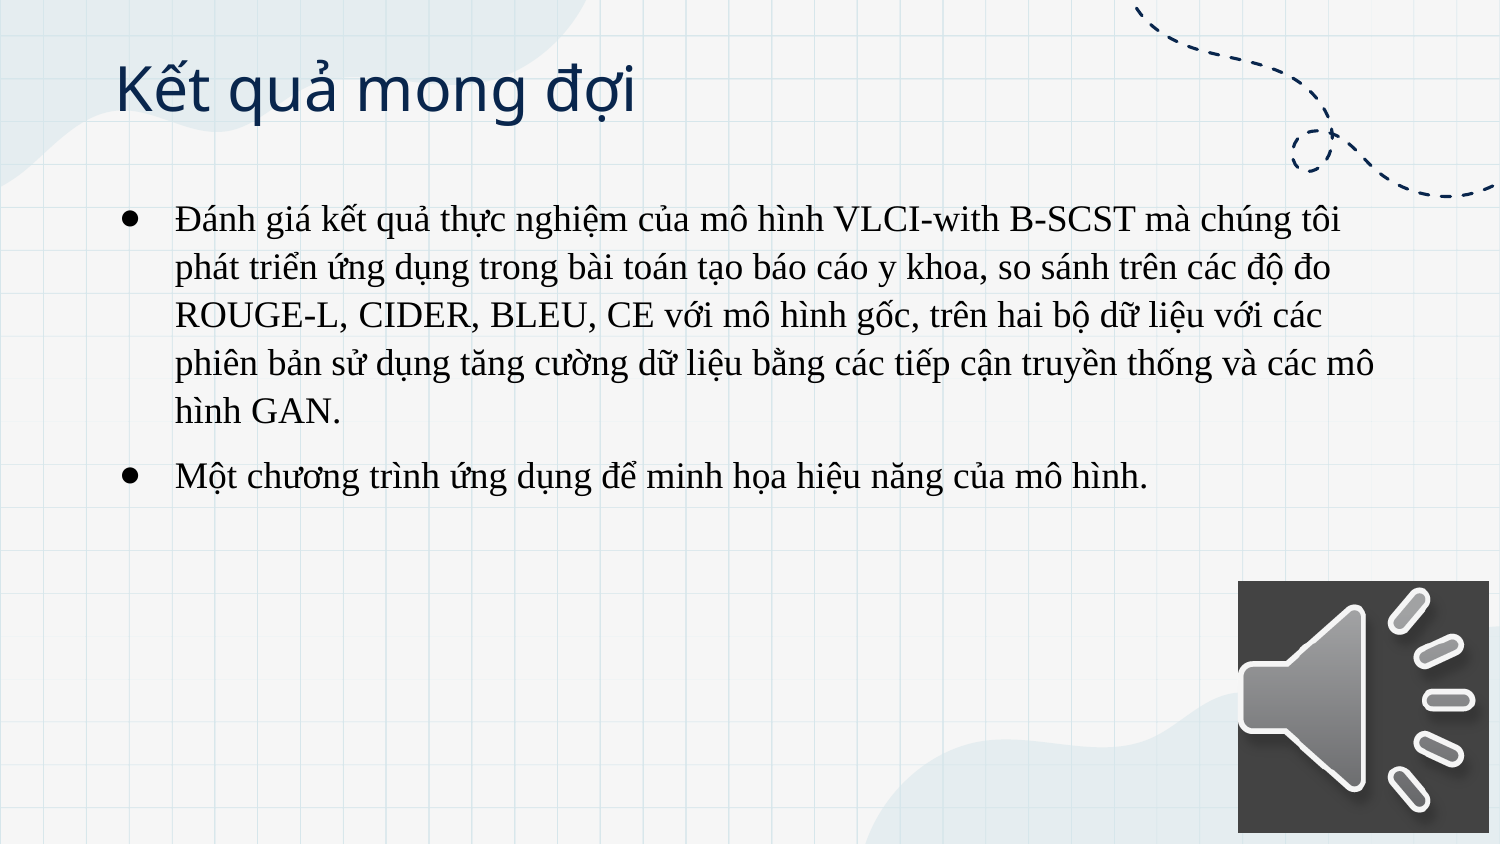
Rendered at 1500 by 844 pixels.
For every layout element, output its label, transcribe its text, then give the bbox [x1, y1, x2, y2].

text_box Đánh giá kết quả thực nghiệm của mô hình VLCI-with B-SCST mà chúng tôi phát triển ứng dụng trong bài toán tạo báo cáo y khoa, so sánh trên các độ đo ROUGE-L, CIDER, BLEU, CE với mô hình gốc, trên hai bộ dữ liệu với các phiên bản sử dụng tăng cường dữ liệu bằng các tiếp cận truyền thống và các mô hình GAN. Một chương trình ứng dụng để minh họa hiệu năng của mô hình. [103, 175, 1397, 512]
title Kết quả mong đợi [99, 34, 1392, 129]
picture [0, 0, 1500, 844]
